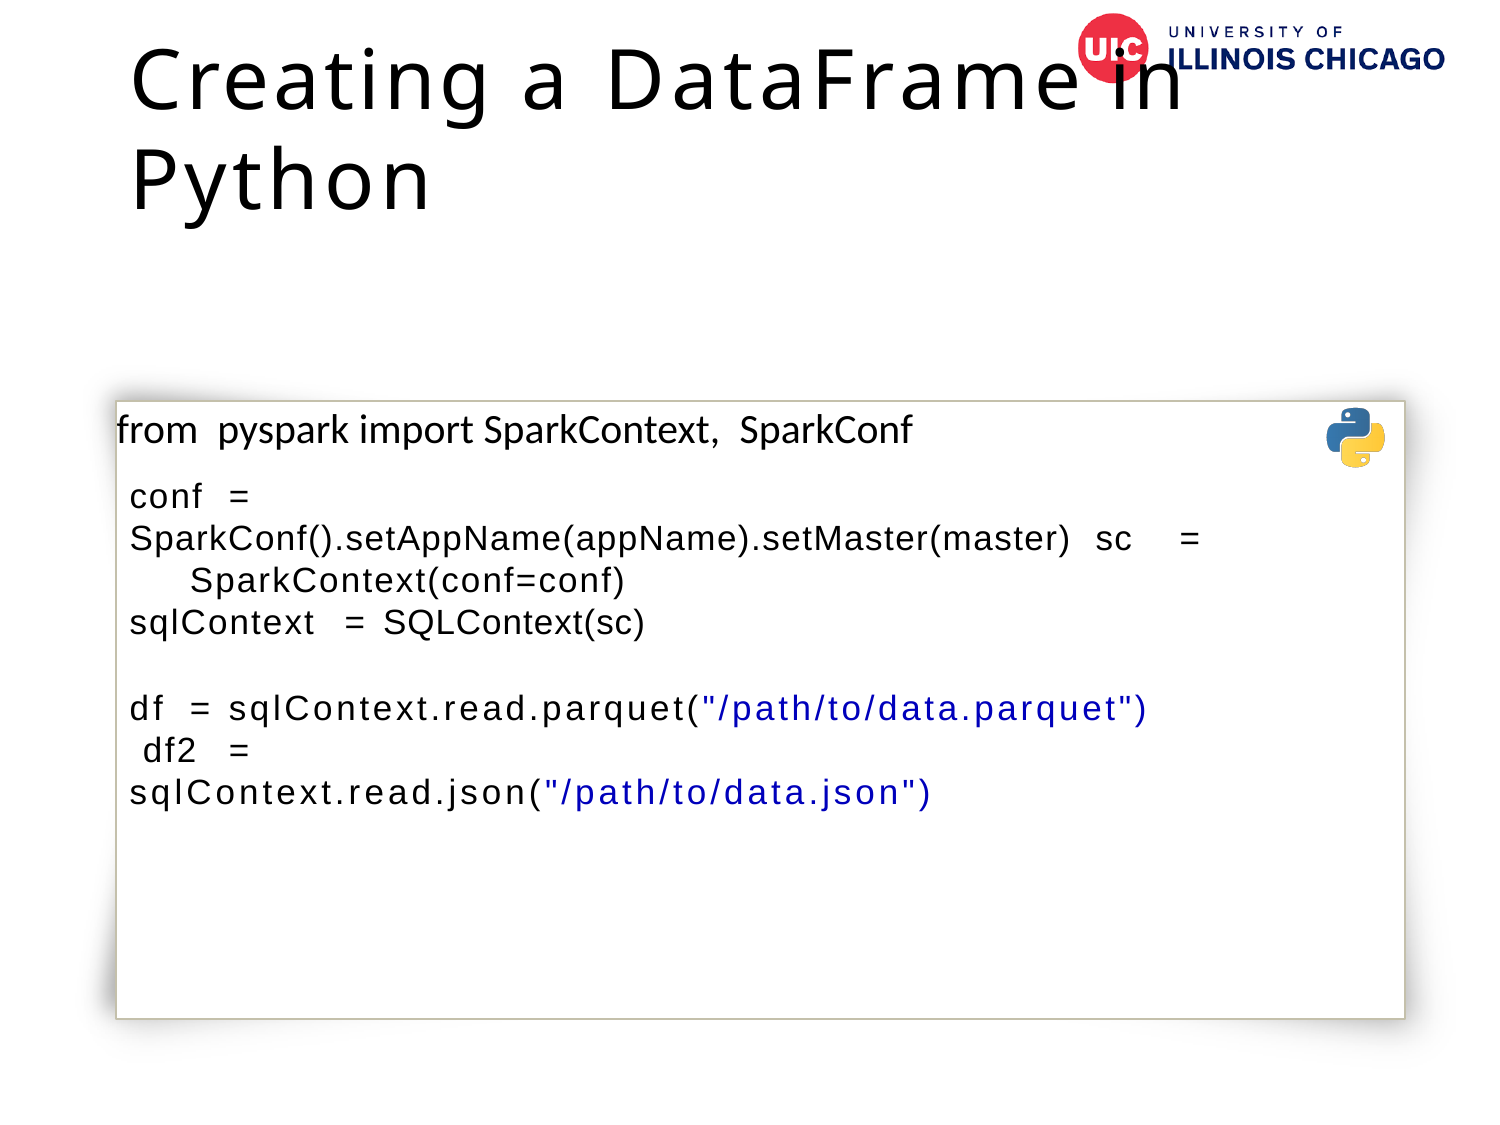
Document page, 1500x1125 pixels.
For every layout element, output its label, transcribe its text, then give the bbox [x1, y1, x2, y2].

text_box [116, 401, 1405, 1020]
text_box [1321, 402, 1390, 473]
title Creating a DataFrame in Python [127, 24, 1380, 227]
text_box [47, 337, 1456, 1092]
text_box conf = SparkConf().setAppName(appName).setMaster(master) sc = SparkContext(conf=conf) sqlContext = SQLContext(sc) df = sqlContext.read.parquet("/path/to/data.parquet") df2 = sqlContext.read.json("/path/to/data.json") [127, 472, 1210, 812]
picture [1076, 11, 1448, 86]
text_box [71, 361, 1441, 1050]
